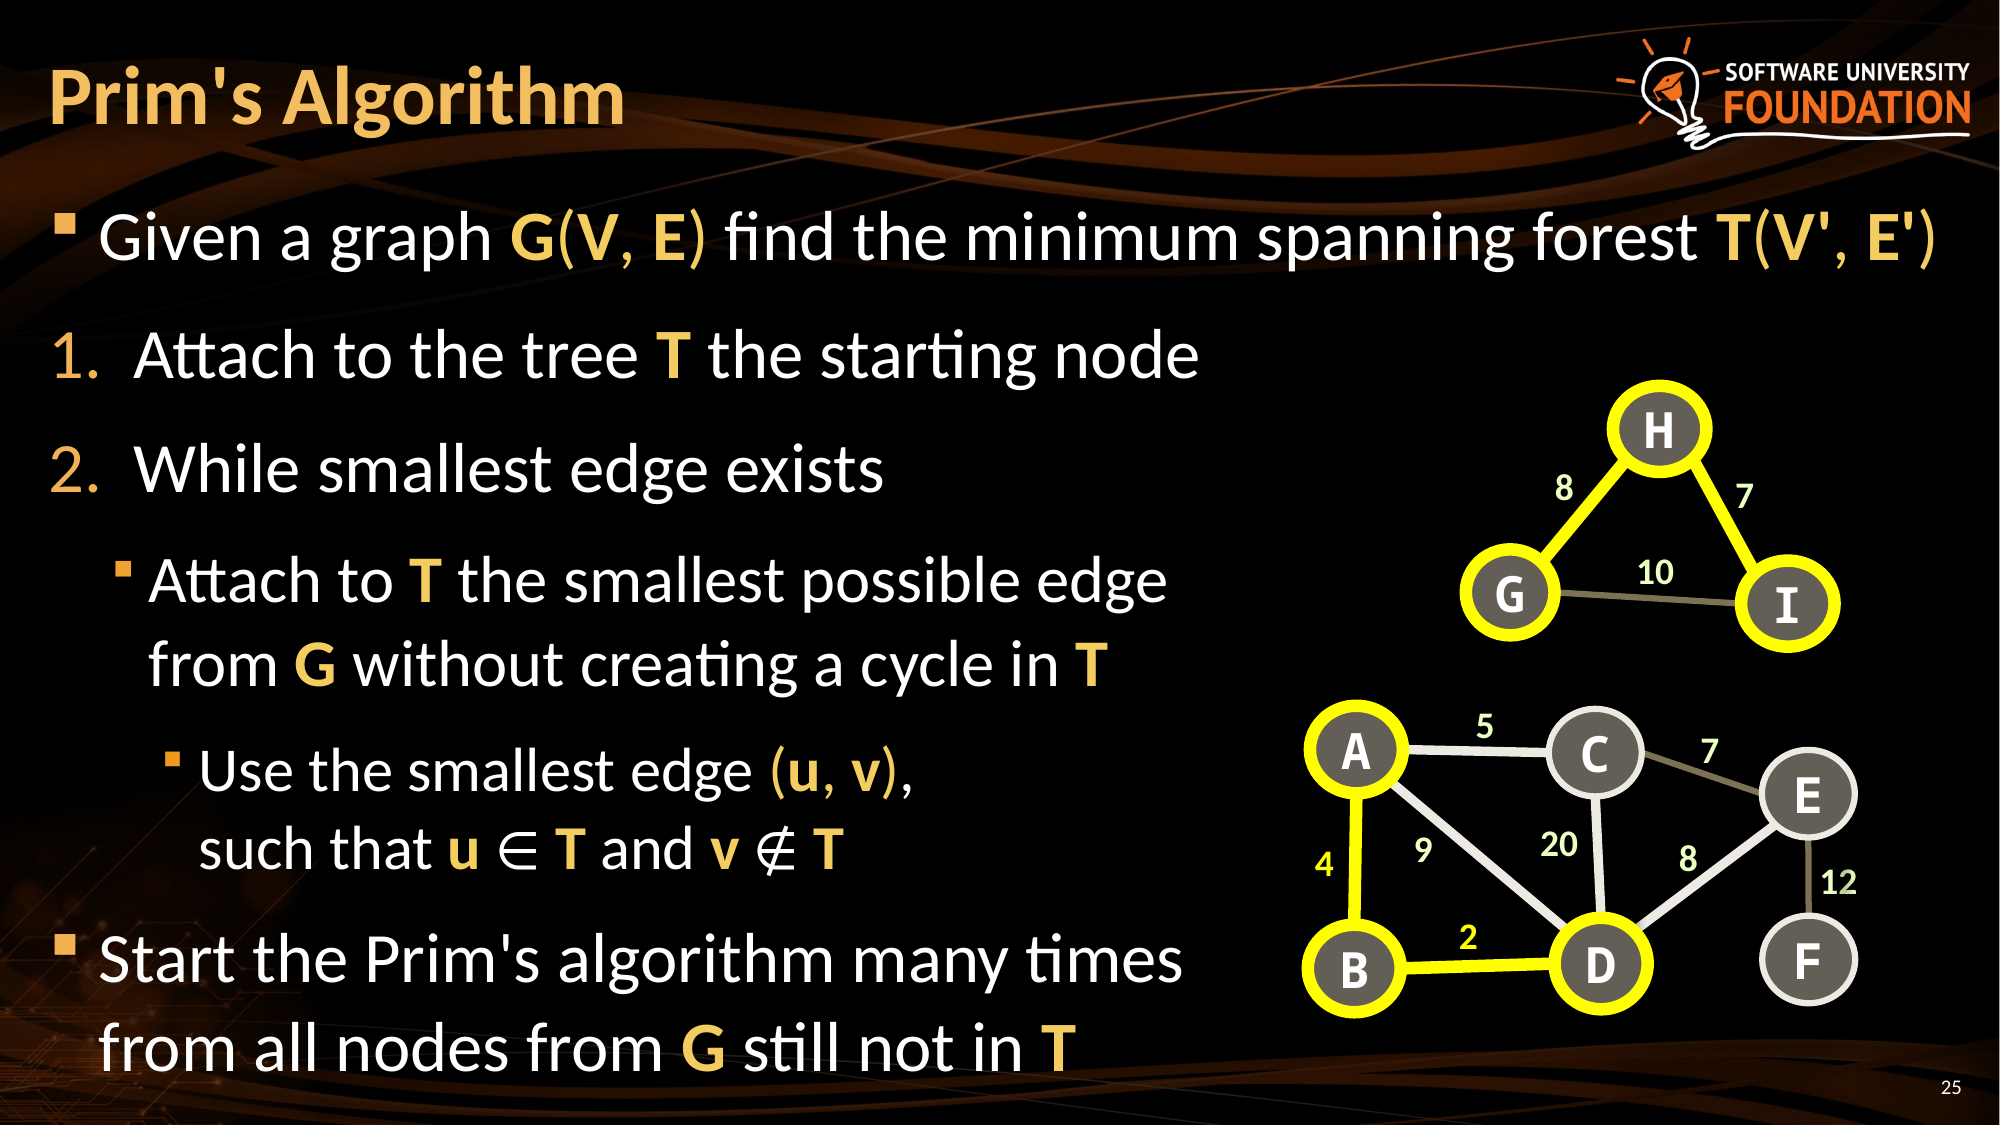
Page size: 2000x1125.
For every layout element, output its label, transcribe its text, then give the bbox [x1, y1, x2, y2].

title Prim's Algorithm [30, 6, 1602, 189]
picture [0, 0, 2000, 1125]
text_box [1299, 385, 1873, 1013]
list Attach to the tree T the starting node While smallest edge exists Attach to T the smallest possible edge from G without creating a cycle in T Use the smallest edge (u, v), such that u ∈ T and v ∉ T Start the Prim's algorithm many times from all nodes from G still not in T [31, 297, 1463, 1101]
text_box Given a graph G(V, E) find the minimum spanning forest T(V', E') [31, 179, 1968, 296]
slide_number 25 [1897, 1070, 1968, 1103]
